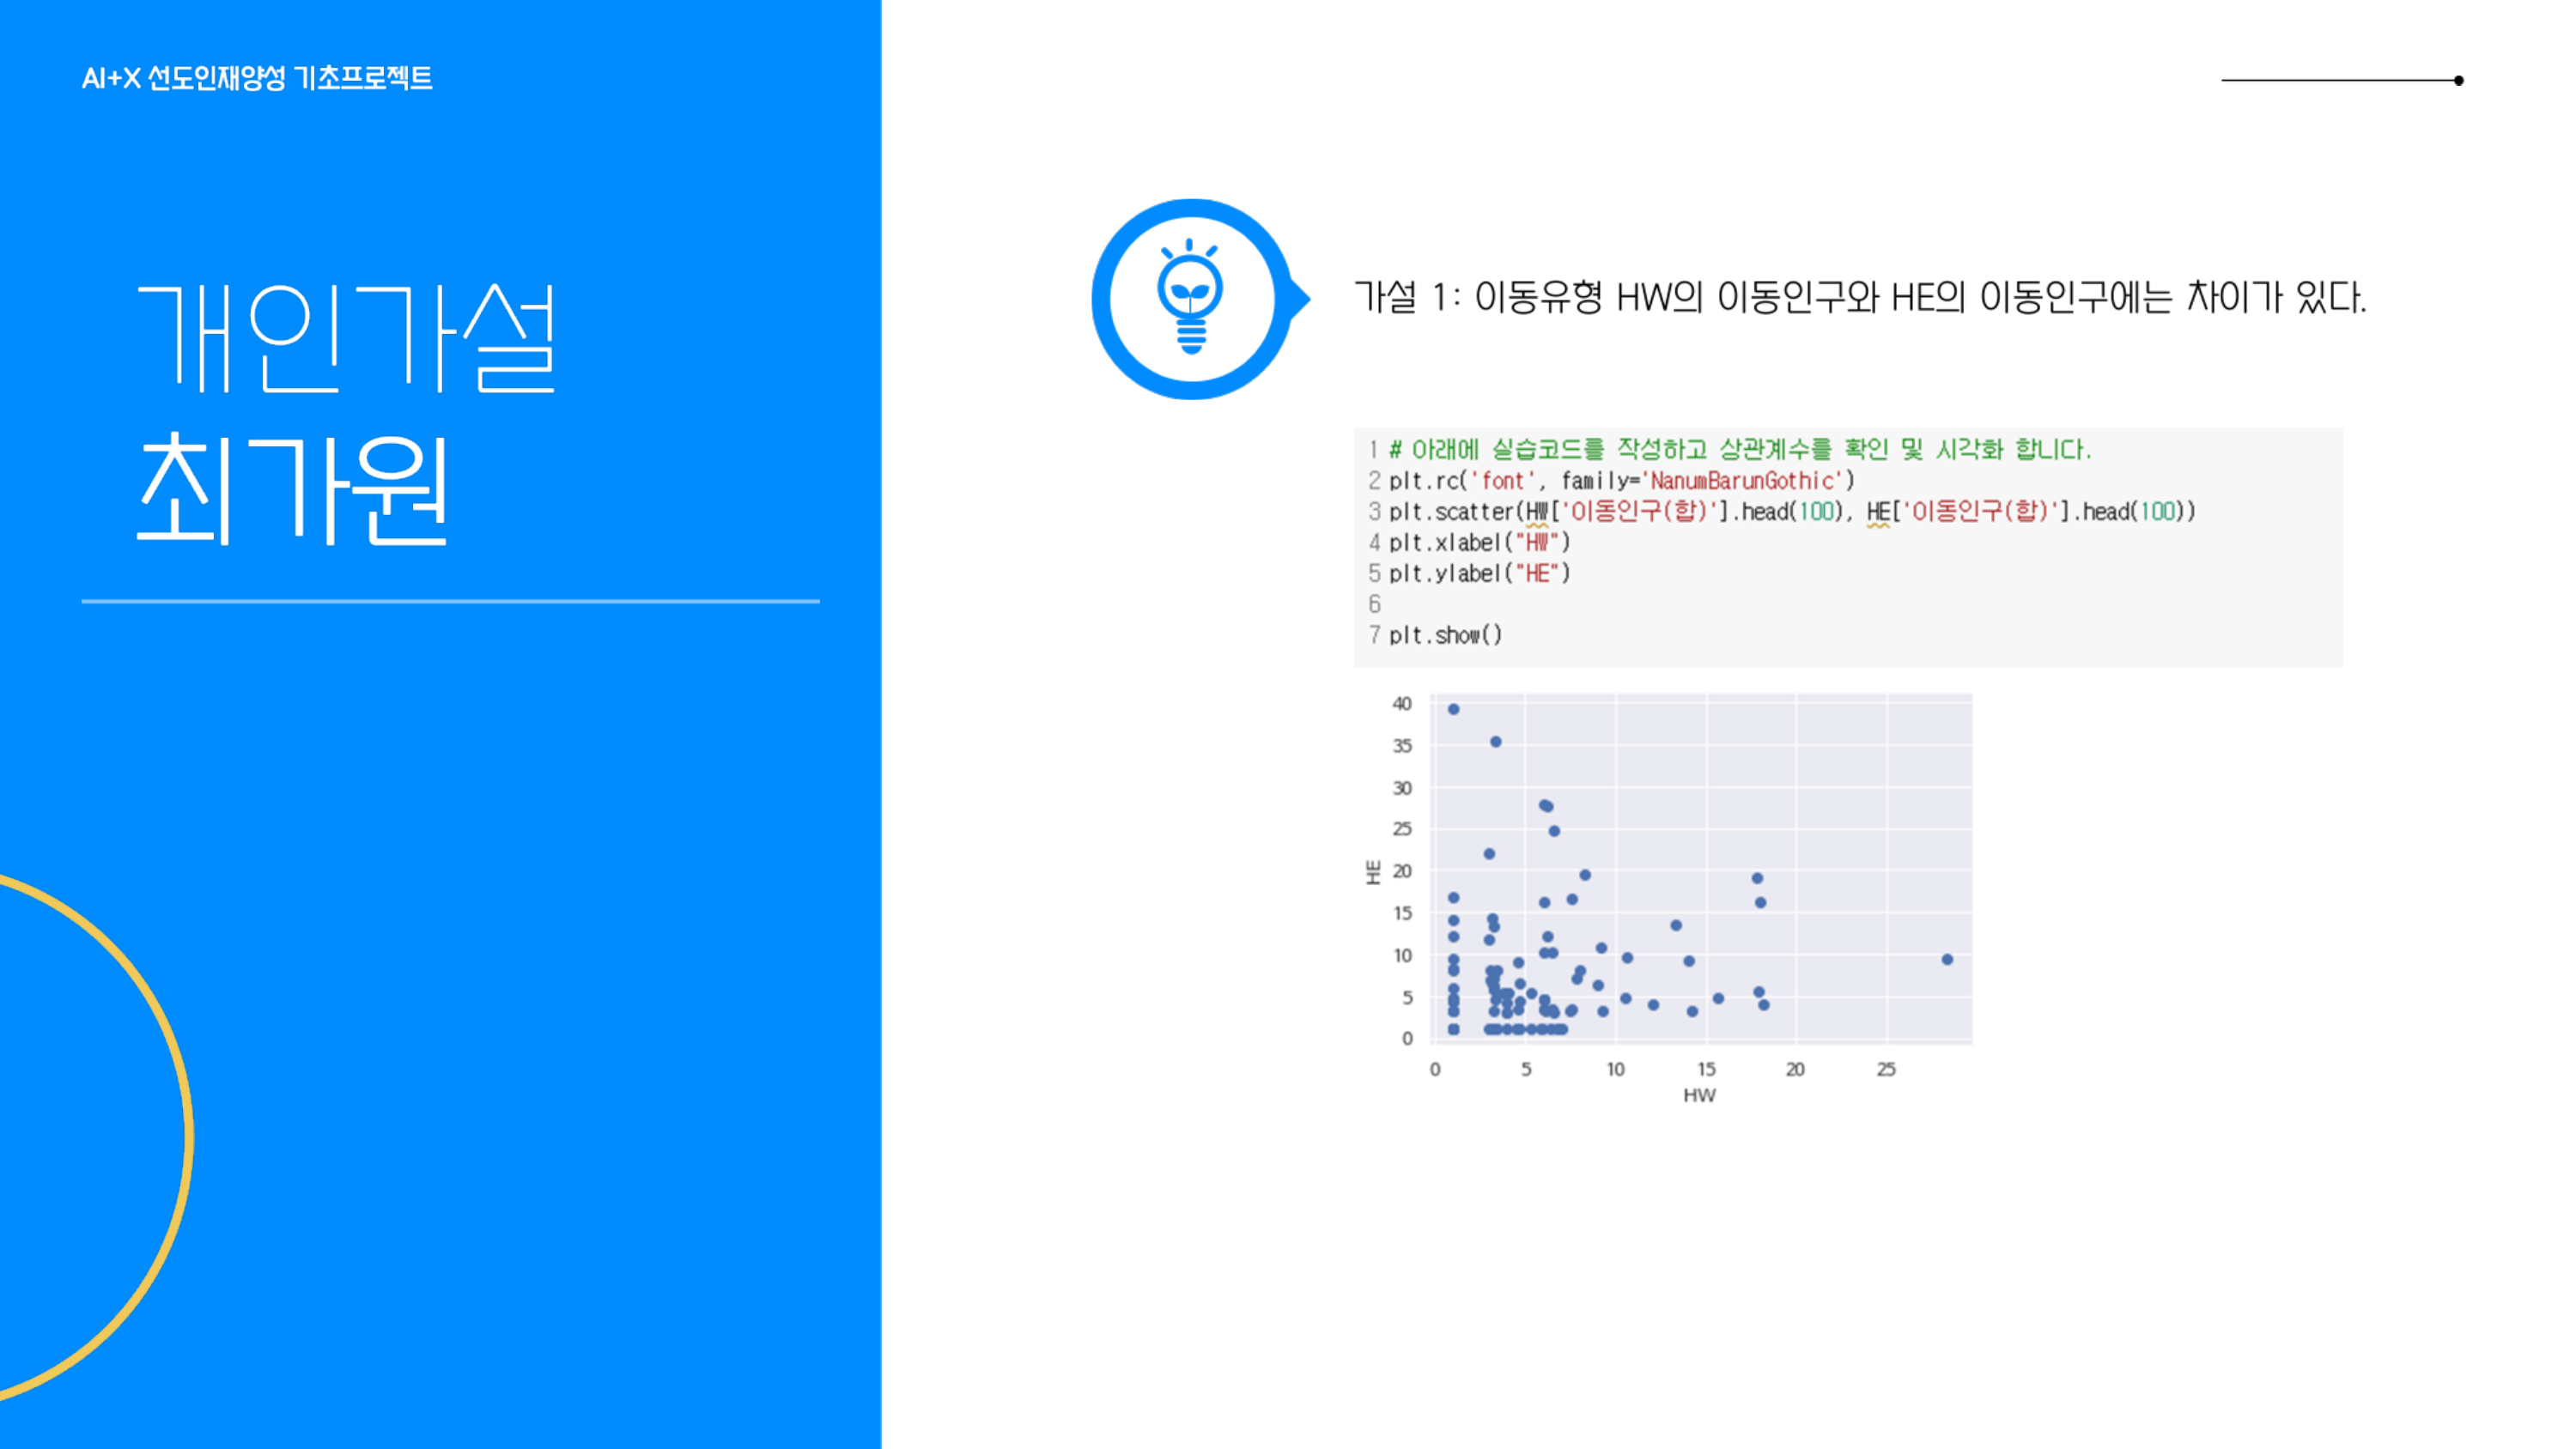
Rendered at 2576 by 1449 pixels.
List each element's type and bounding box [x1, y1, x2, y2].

picture [76, 56, 451, 107]
text_box [0, 0, 882, 1449]
text_box [2221, 76, 2464, 86]
text_box [82, 593, 821, 610]
picture [1348, 267, 2386, 342]
text_box [1353, 427, 2343, 1128]
picture [115, 238, 613, 593]
text_box [1091, 197, 1312, 400]
text_box [0, 862, 195, 1415]
